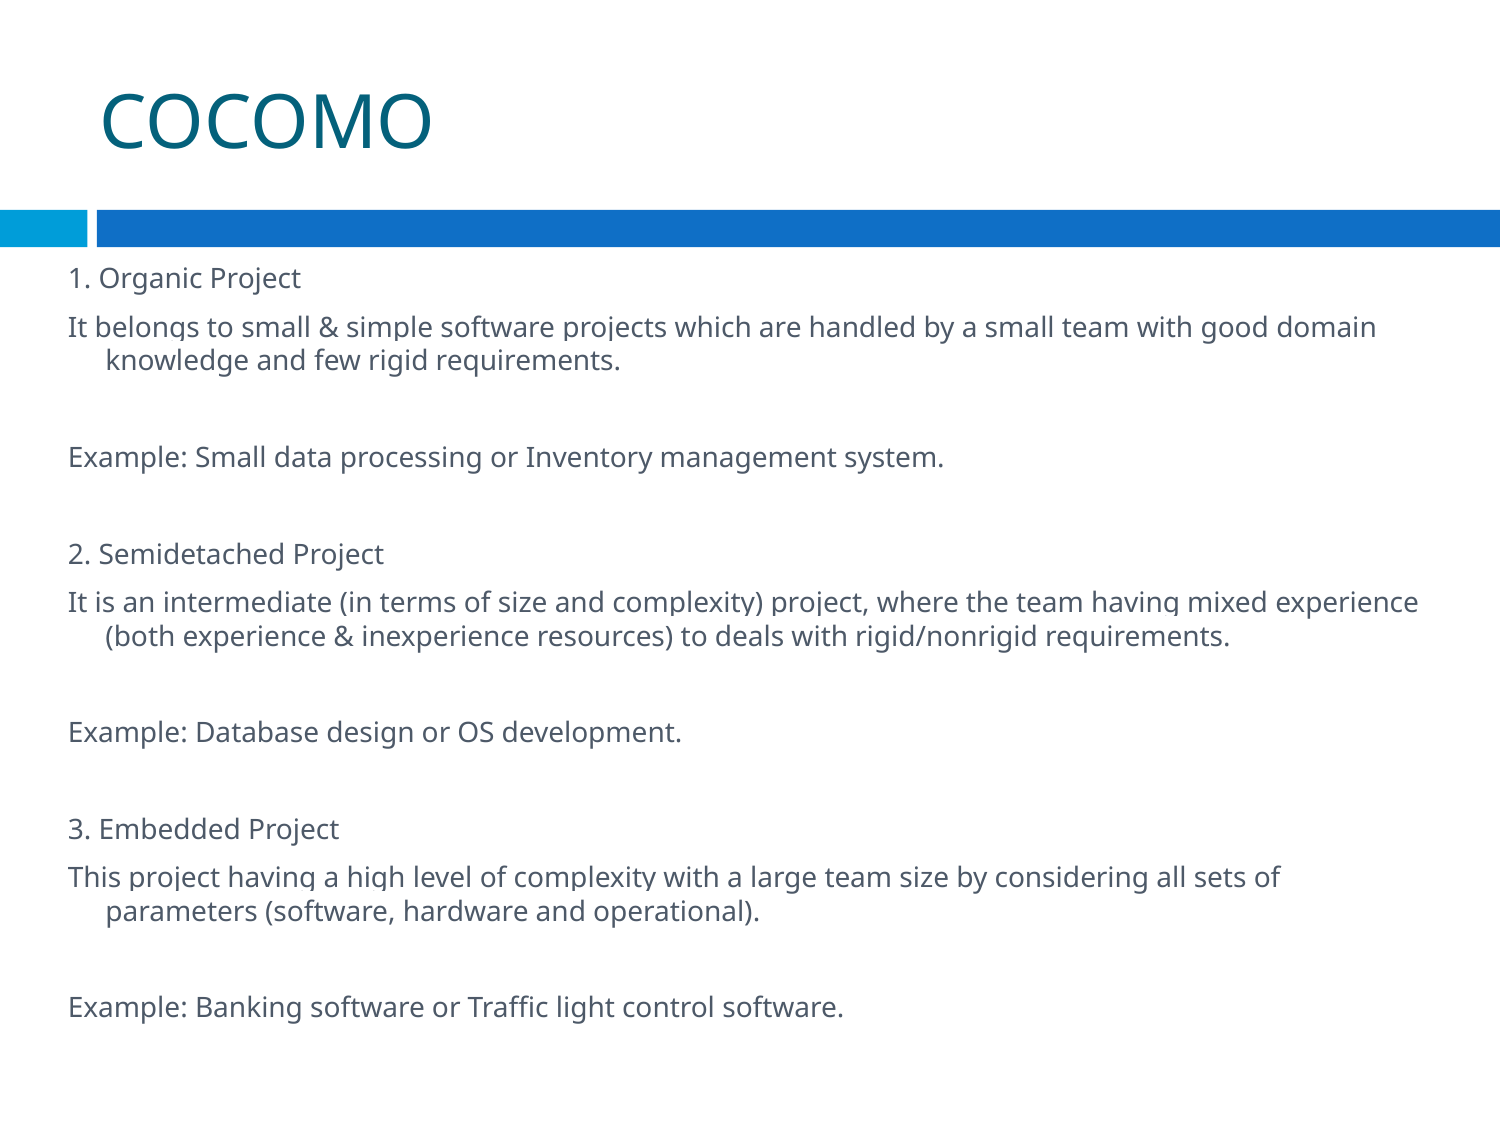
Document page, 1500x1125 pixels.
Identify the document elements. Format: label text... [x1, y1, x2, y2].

list 1. Organic Project It belongs to small & simple software projects which are handled by a small team with good domain knowledge and few rigid requirements. Example: Small data processing or Inventory management system. 2. Semidetached Project It is an intermediate (in terms of size and complexity) project, where the team having mixed experience (both experience & inexperience resources) to deals with rigid/nonrigid requirements. Example: Database design or OS development. 3. Embedded Project This project having a high level of complexity with a large team size by considering all sets of parameters (software, hardware and operational). Example: Banking software or Traffic light control software. [67, 260, 1434, 1093]
title COCOMO [99, 37, 1438, 200]
slide_number [0, 208, 88, 249]
